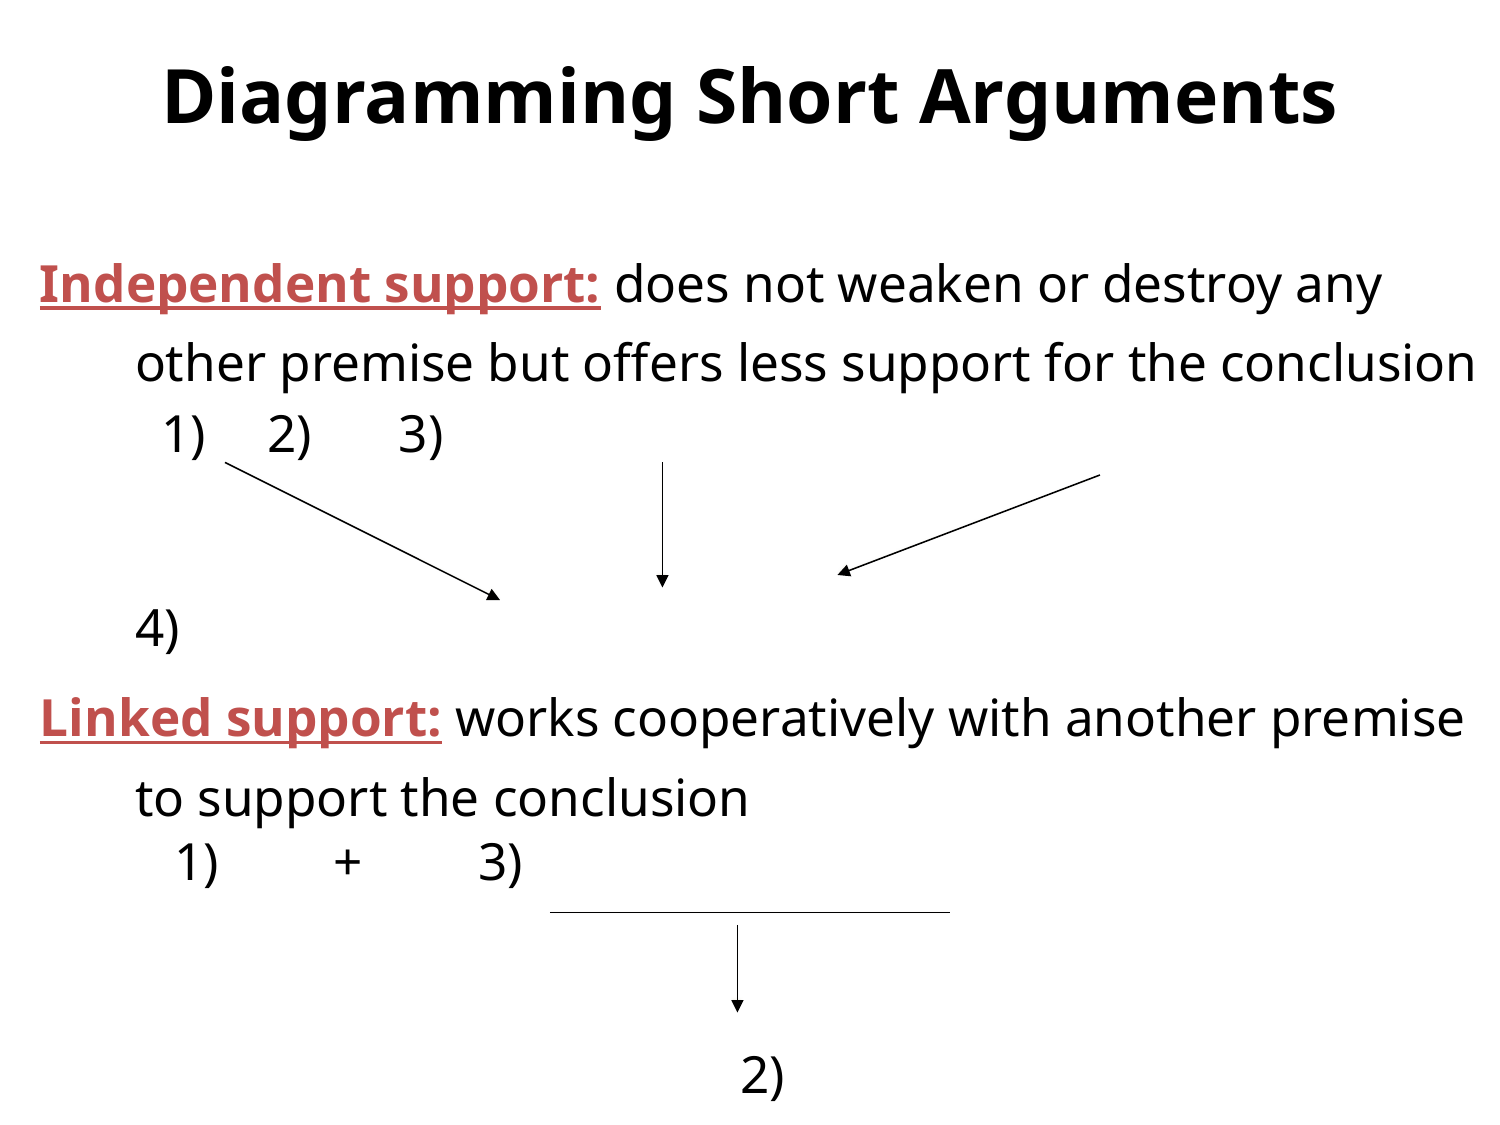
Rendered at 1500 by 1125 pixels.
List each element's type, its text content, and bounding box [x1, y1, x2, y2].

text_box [837, 474, 1101, 576]
subtitle Independent support: does not weaken or destroy any other premise but offers less support for the conclusion 1) 2) 3) 4) Linked support: works cooperatively with another premise to support the conclusion 1) + 3) 2) [24, 224, 1500, 1125]
title Diagramming Short Arguments [75, 0, 1425, 187]
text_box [224, 462, 501, 601]
